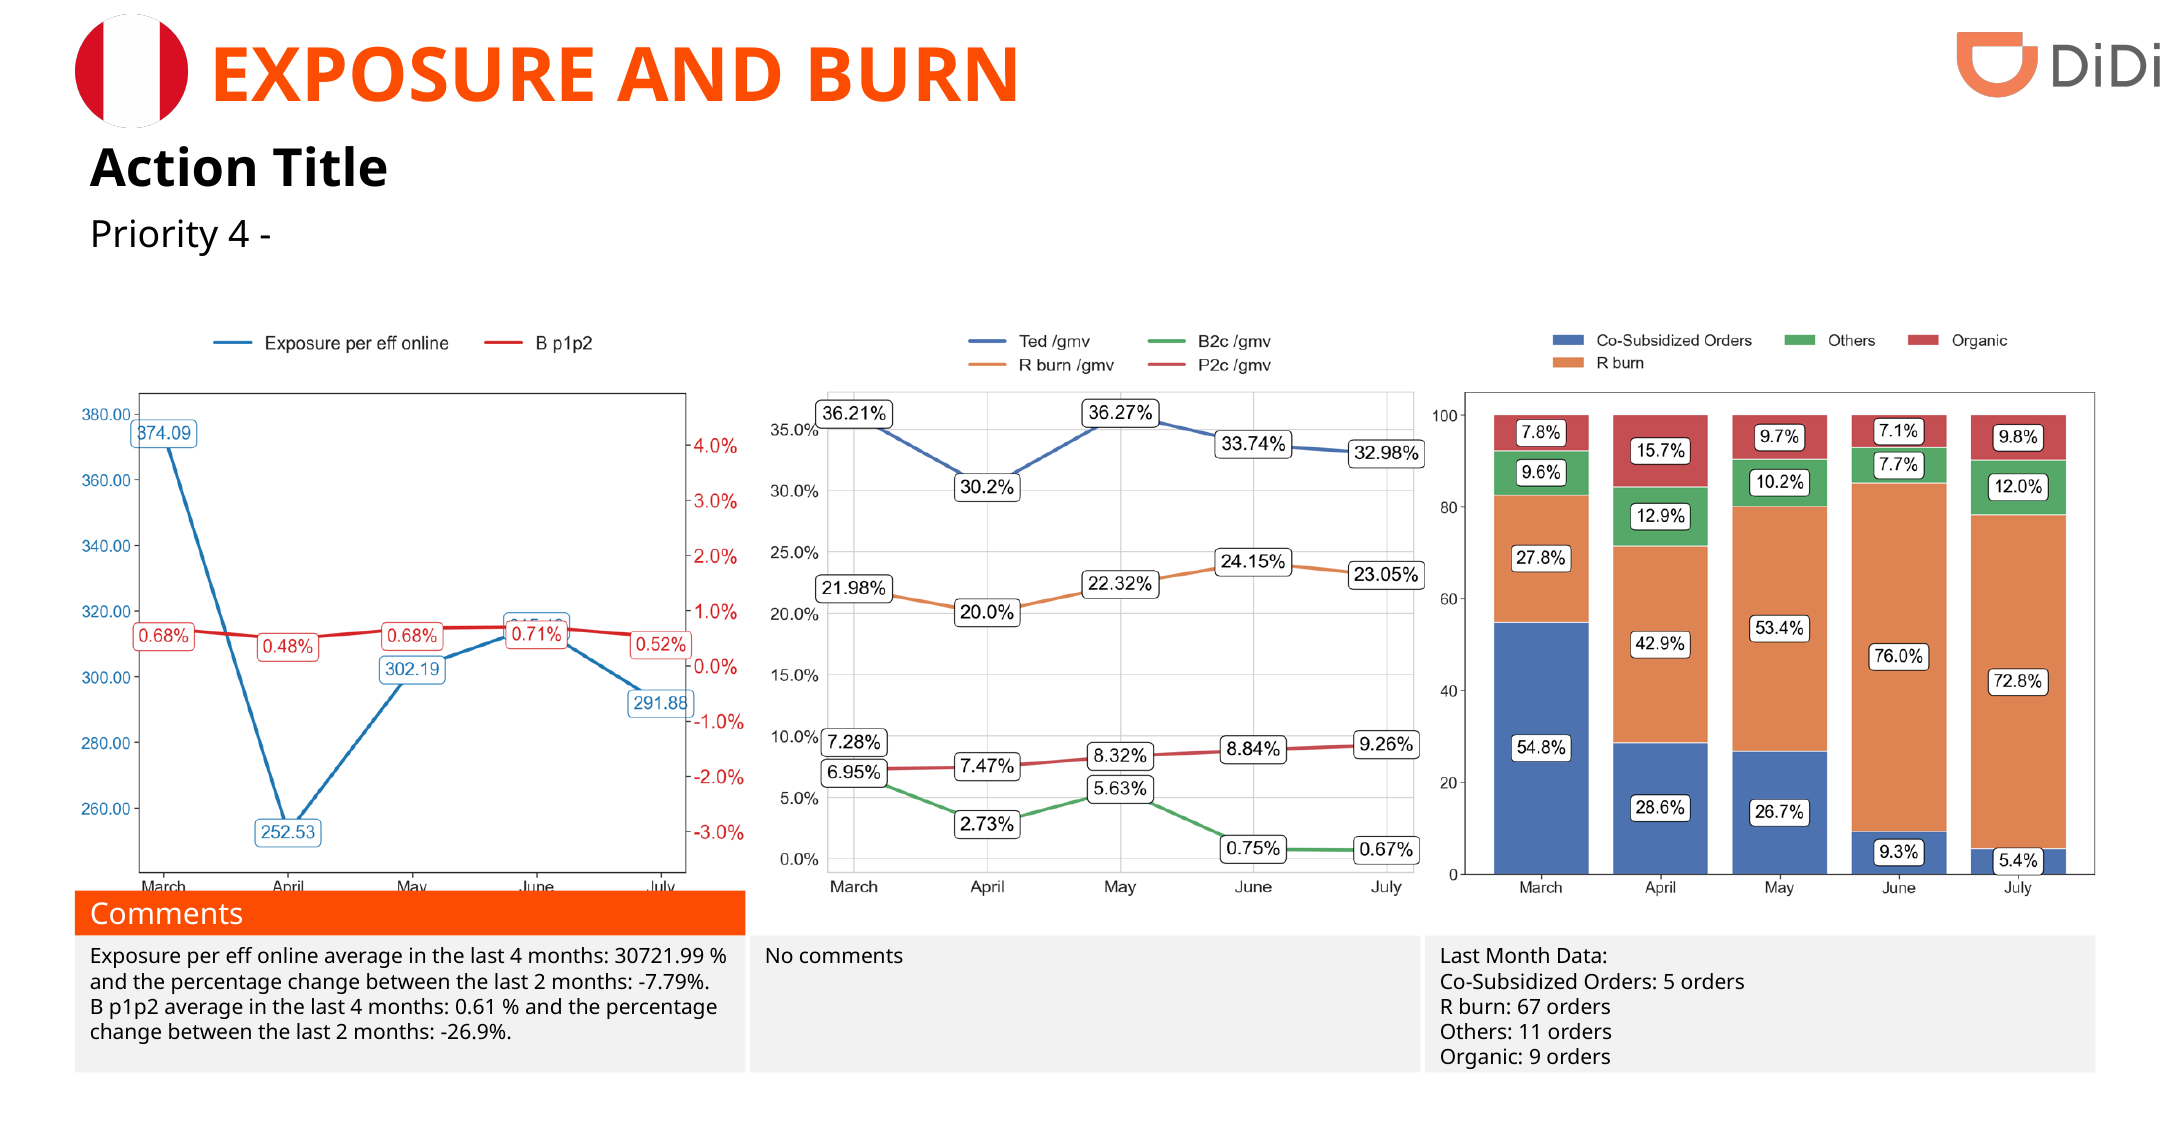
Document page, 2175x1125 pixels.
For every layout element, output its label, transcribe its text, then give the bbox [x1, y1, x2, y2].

text_box Priority 4 - [74, 202, 2175, 263]
text_box Comments [74, 921, 746, 936]
text_box Action Title [74, 127, 2175, 202]
picture [1949, 1, 2175, 129]
picture [74, 322, 2101, 914]
text_box Last Month Data: Co-Subsidized Orders: 5 orders R burn: 67 orders Others: 11 orders Organic: 9 orders [1424, 935, 2096, 1073]
text_box Exposure per eff online average in the last 4 months: 30721.99 % and the percentage change between the last 2 months: -7.79%. B p1p2 average in the last 4 months: 0.61 % and the percentage change between the last 2 months: -26.9%. [74, 936, 746, 1073]
picture [74, 14, 188, 128]
text_box No comments [749, 935, 1421, 1073]
text_box EXPOSURE AND BURN [194, 15, 1800, 127]
